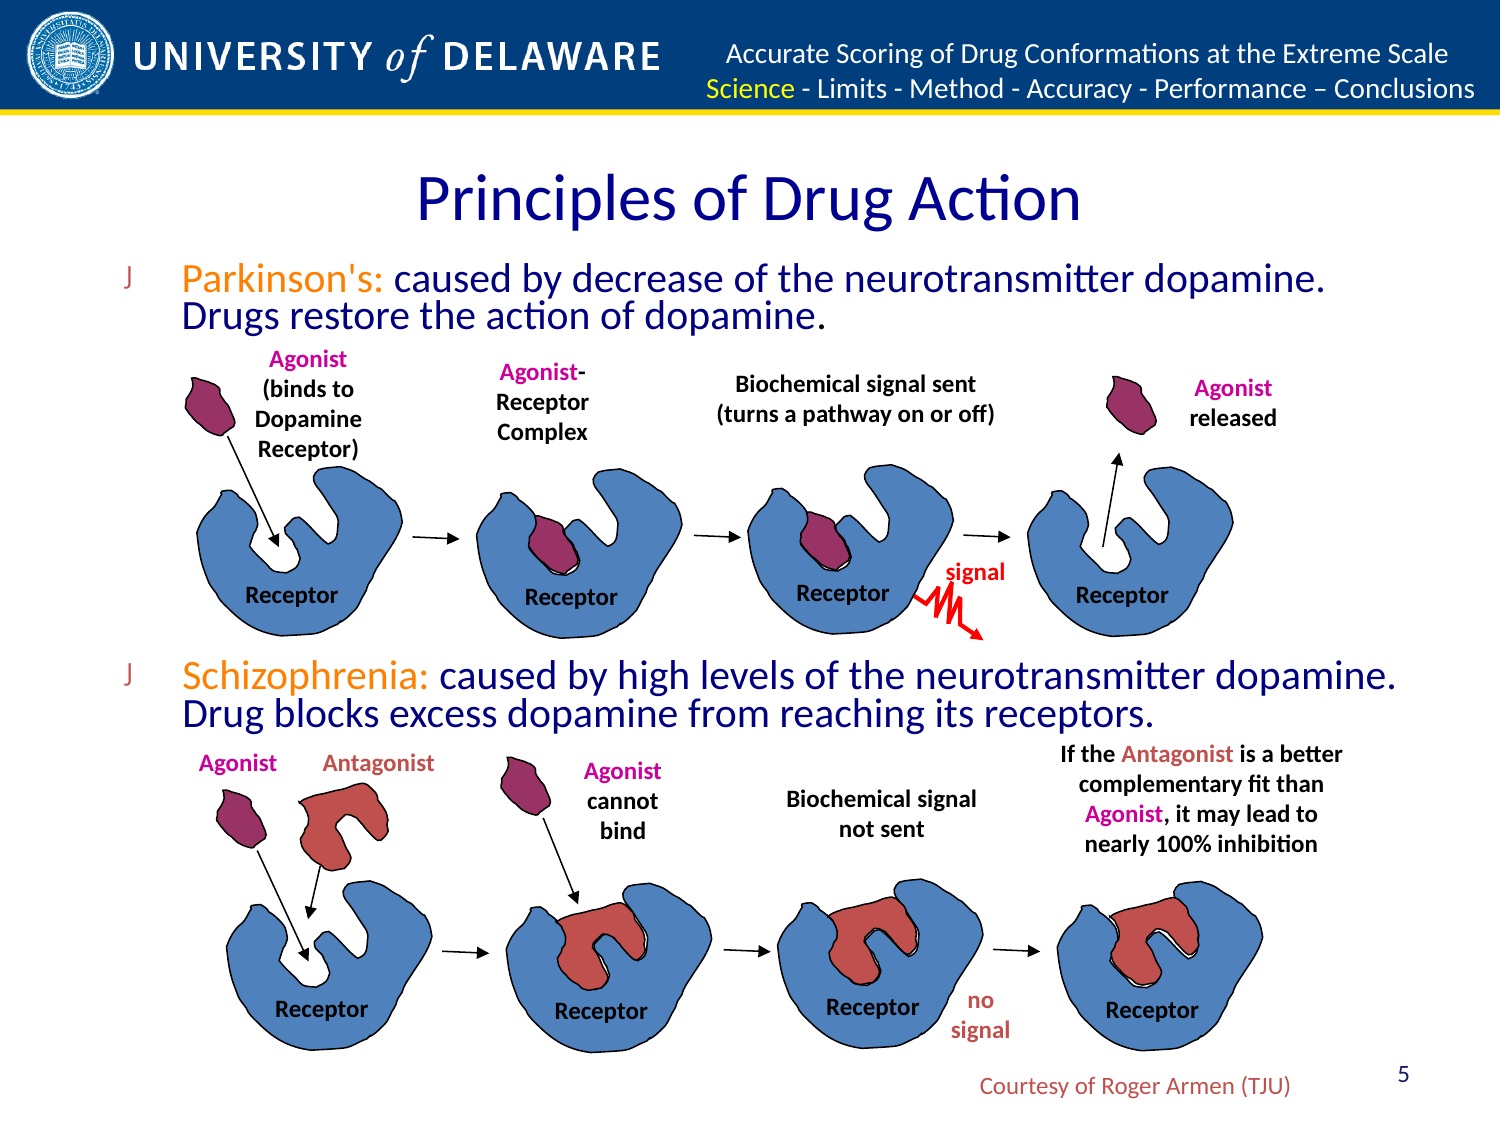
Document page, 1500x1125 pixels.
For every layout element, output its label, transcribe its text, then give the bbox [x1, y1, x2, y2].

text_box [501, 757, 551, 816]
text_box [913, 581, 984, 641]
text_box [476, 492, 553, 613]
text_box [1109, 897, 1199, 986]
text_box [1106, 376, 1157, 435]
text_box Receptor [1061, 571, 1185, 617]
text_box Receptor [811, 983, 935, 1028]
text_box [185, 377, 234, 436]
text_box [506, 906, 579, 1027]
text_box [1067, 617, 1179, 637]
text_box [1115, 467, 1234, 612]
text_box Antagonist [307, 739, 450, 785]
text_box [227, 436, 280, 548]
text_box [777, 902, 852, 1023]
text_box [800, 512, 850, 570]
text_box [556, 902, 646, 991]
text_box [816, 1028, 930, 1049]
text_box Agonist- Receptor Complex [481, 347, 605, 453]
text_box Receptor [1090, 985, 1214, 1031]
text_box no signal [935, 976, 1026, 1051]
text_box [528, 515, 579, 574]
text_box [723, 945, 771, 958]
text_box [543, 817, 580, 905]
text_box [284, 470, 403, 611]
text_box [1097, 1031, 1209, 1051]
picture [0, 0, 1500, 1125]
slide_number 5 [1074, 1042, 1425, 1103]
text_box [265, 1030, 379, 1051]
text_box Agonist released [1174, 363, 1293, 439]
text_box [787, 614, 900, 635]
text_box [827, 897, 917, 985]
text_box [299, 785, 389, 871]
text_box If the Antagonist is a better complementary fit than Agonist, it may lead to nearly 100% inhibition [966, 729, 1438, 895]
text_box Courtesy of Roger Armen (TJU) [965, 1062, 1307, 1108]
text_box [304, 865, 321, 920]
text_box Receptor [781, 568, 905, 614]
text_box Agonist [184, 739, 293, 784]
text_box [236, 616, 349, 636]
text_box [1102, 452, 1124, 548]
text_box Agonist (binds to Dopamine Receptor) [234, 335, 383, 470]
text_box [226, 904, 303, 1025]
text_box [546, 1033, 658, 1053]
title Principles of Drug Action [75, 112, 1425, 275]
text_box Biochemical signal sent (turns a pathway on or off) [648, 359, 1064, 435]
text_box [442, 946, 490, 959]
text_box [412, 532, 460, 545]
text_box [564, 468, 682, 613]
text_box [865, 879, 983, 983]
text_box [993, 944, 1041, 958]
text_box [1147, 895, 1263, 1027]
text_box [693, 530, 742, 544]
text_box Receptor [539, 987, 663, 1033]
text_box [747, 488, 824, 609]
text_box [1027, 490, 1104, 611]
text_box [594, 883, 712, 1028]
text_box Receptor [260, 985, 384, 1030]
text_box Schizophrenia: caused by high levels of the neurotransmitter dopamine. Drug blocks excess dopamine from reaching its receptors. [126, 659, 1413, 723]
text_box Receptor [230, 570, 354, 616]
text_box [963, 530, 1011, 543]
text_box Biochemical signal not sent [674, 775, 1089, 851]
text_box signal [930, 548, 1021, 593]
text_box [1057, 905, 1133, 1025]
text_box [835, 464, 954, 610]
text_box [216, 790, 267, 848]
text_box [515, 618, 629, 639]
text_box Receptor [510, 573, 634, 618]
text_box [314, 880, 432, 1025]
text_box Accurate Scoring of Drug Conformations at the Extreme Scale Science - Limits - Method - Accuracy - Performance – Conclusions [681, 26, 1500, 112]
text_box Agonist cannot bind [568, 747, 678, 852]
text_box Parkinson's: caused by decrease of the neurotransmitter dopamine. Drugs restore the action of dopamine. [125, 262, 1413, 325]
text_box [257, 850, 309, 962]
text_box [196, 490, 273, 611]
